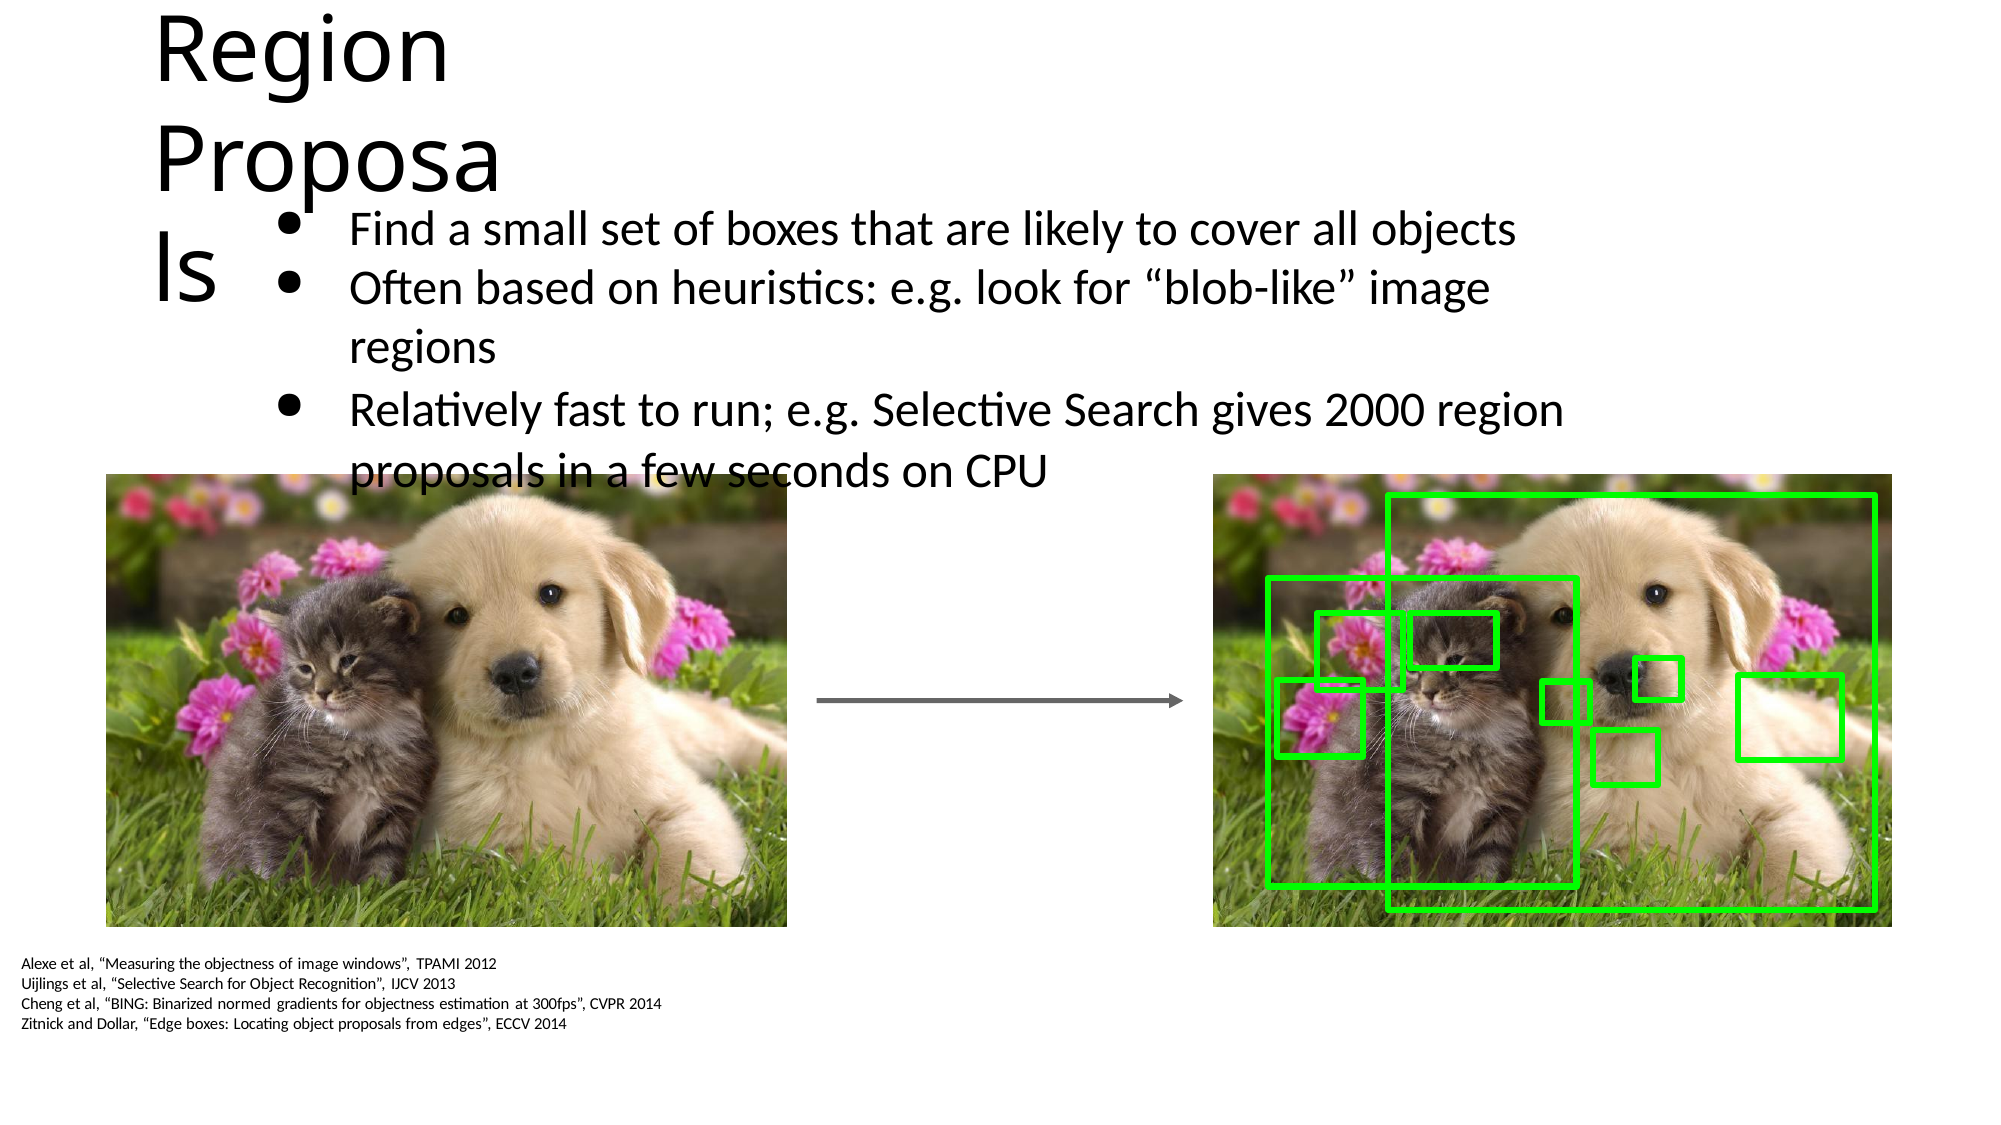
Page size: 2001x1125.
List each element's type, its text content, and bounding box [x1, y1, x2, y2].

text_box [1213, 474, 1892, 927]
text_box Alexe et al, “Measuring the objectness of image windows”, TPAMI 2012 Uijlings et al, “Selective Search for Object Recognition”, IJCV 2013 Cheng et al, “BING: Binarized normed gradients for objectness estimation at 300fps”, CVPR 2014 Zitnick and Dollar, “Edge boxes: Locating object proposals from edges”, ECCV 2014 [19, 950, 668, 1033]
picture [106, 474, 787, 927]
title Region Proposals [150, 0, 509, 321]
text_box [816, 693, 1184, 709]
text_box Find a small set of boxes that are likely to cover all objects Often based on heuristics: e.g. look for “blob-like” image regions Relatively fast to run; e.g. Selective Search gives 2000 region proposals in a few seconds on CPU [272, 193, 1647, 497]
